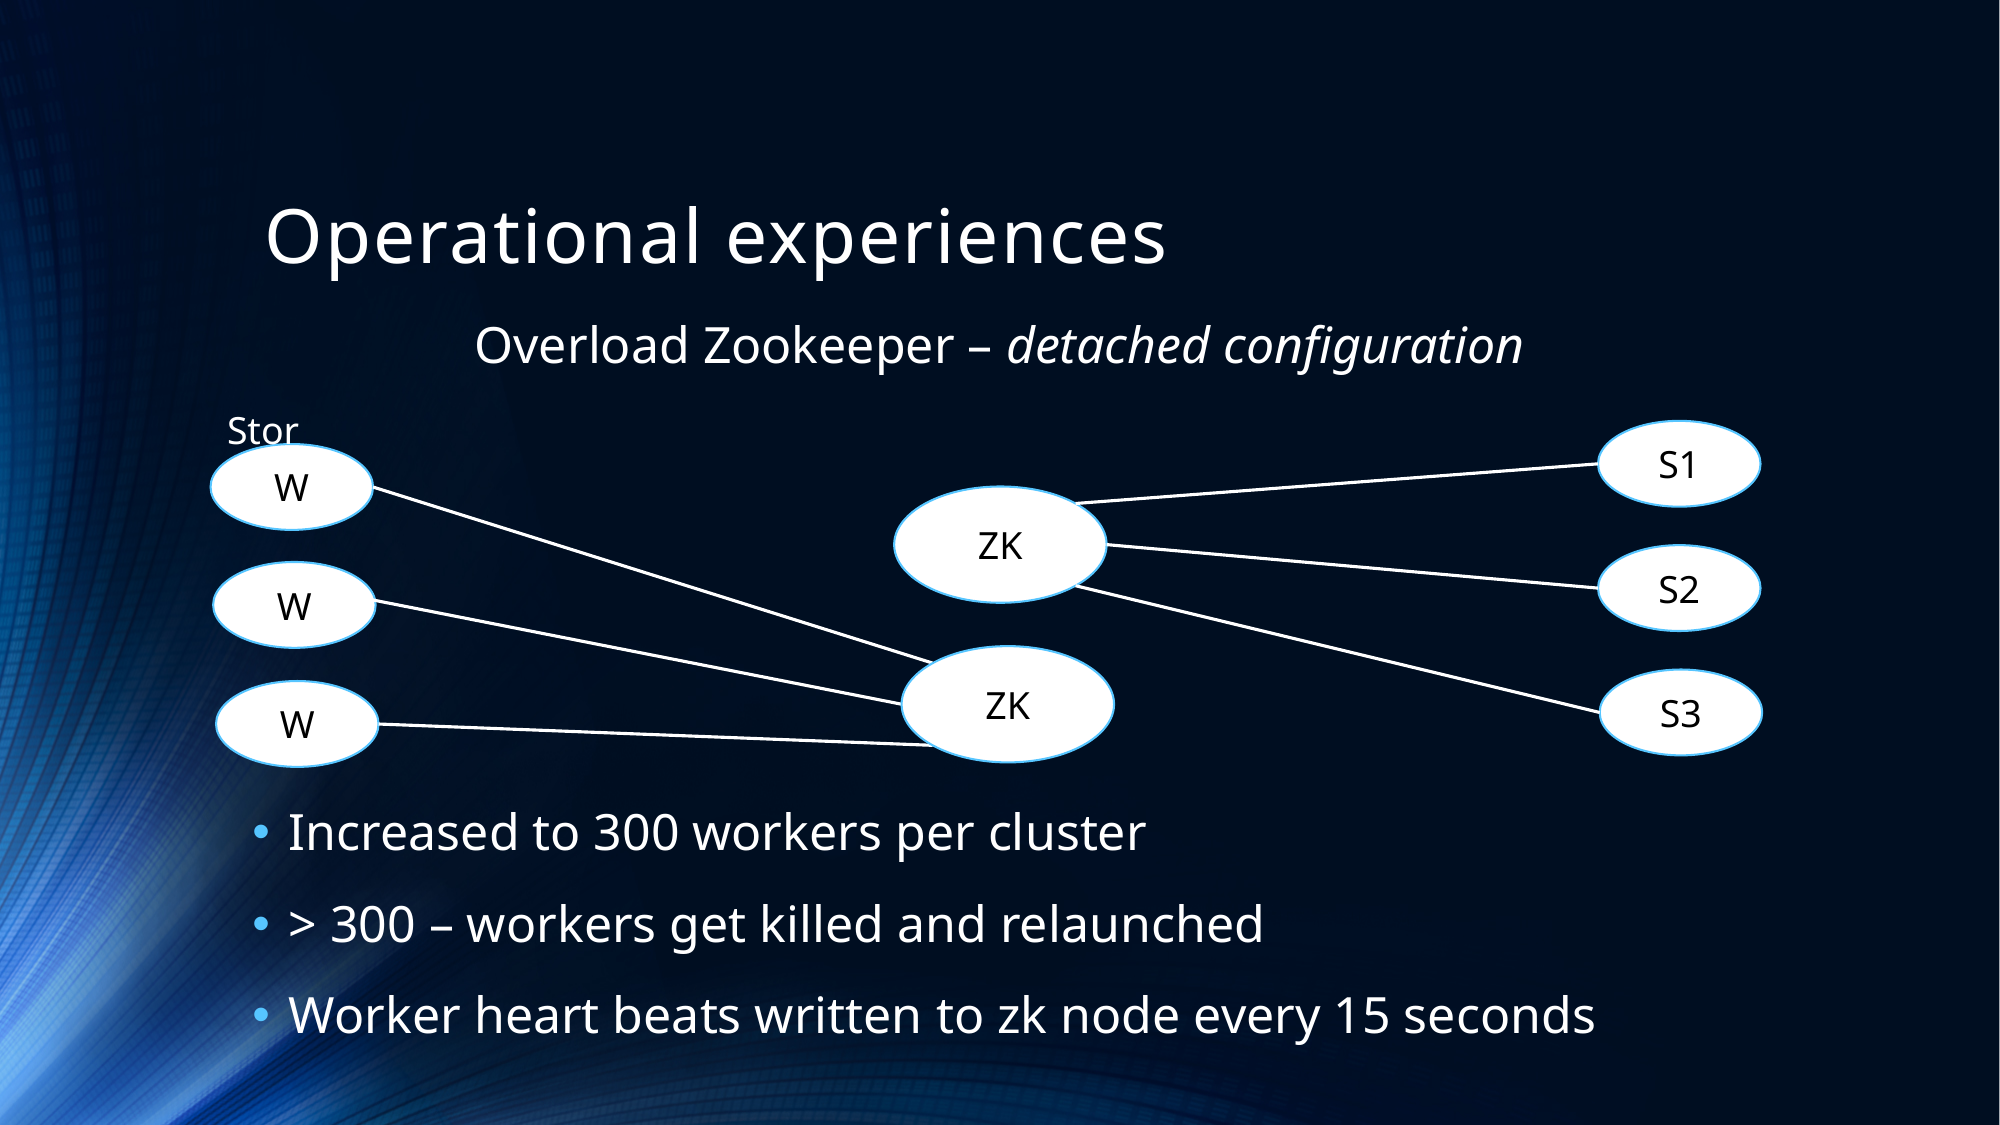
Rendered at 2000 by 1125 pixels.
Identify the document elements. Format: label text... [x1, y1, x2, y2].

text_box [210, 399, 1763, 767]
picture [0, 0, 2000, 1125]
list Overload Zookeeper – detached configuration [249, 312, 1750, 399]
list Increased to 300 workers per cluster > 300 – workers get killed and relaunched Worker heart beats written to zk node every 15 seconds [237, 800, 1763, 1063]
title Operational experiences [249, 62, 1750, 288]
